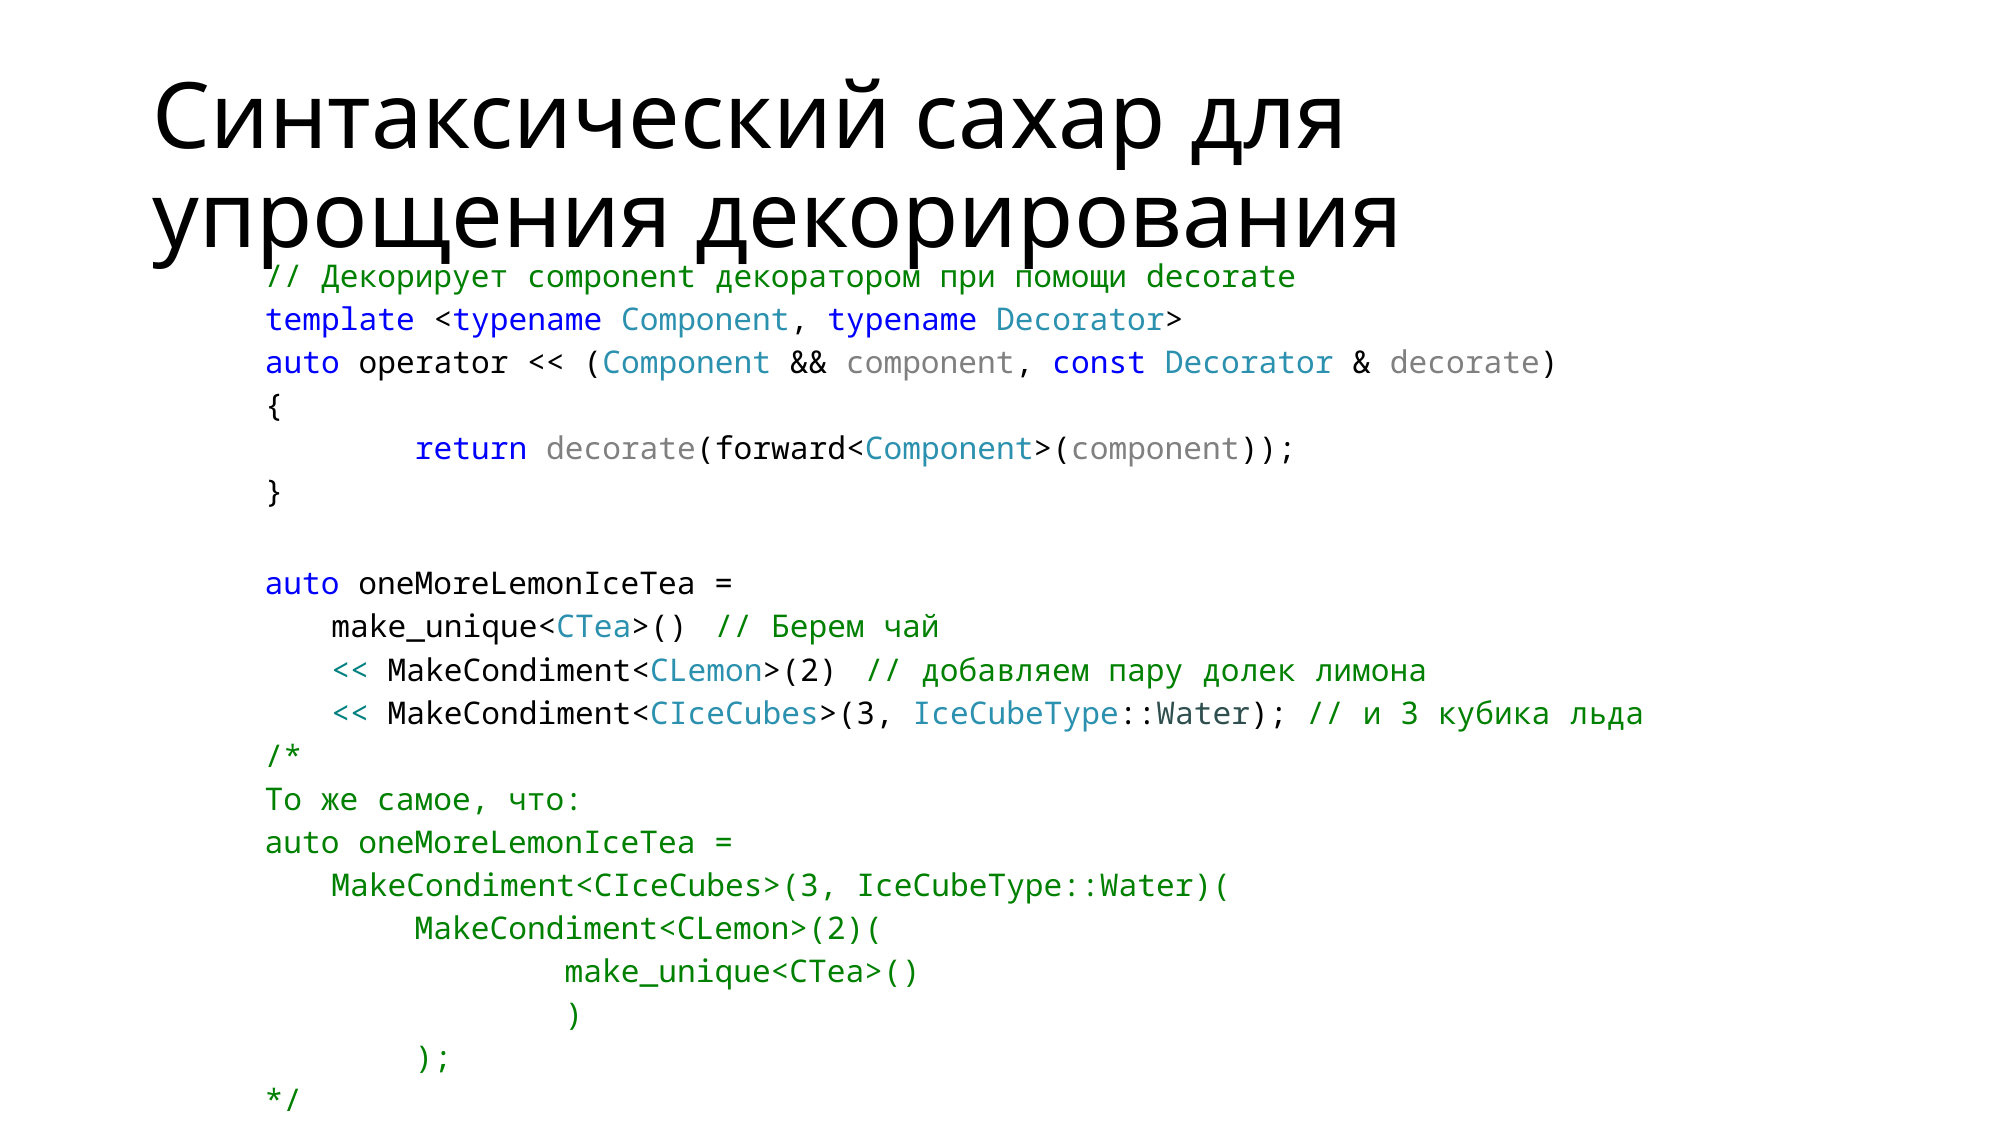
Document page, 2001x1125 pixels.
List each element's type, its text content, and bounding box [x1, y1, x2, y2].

text_box // Декорирует component декоратором при помощи decorate template <typename Component, typename Decorator> auto operator << (Component && component, const Decorator & decorate) { return decorate(forward<Component>(component)); } [249, 243, 1768, 517]
title Синтаксический сахар для упрощения декорирования [137, 59, 1863, 278]
text_box auto oneMoreLemonIceTea = make_unique<CTea>() // Берем чай << MakeCondiment<CLemon>(2) // добавляем пару долек лимона << MakeCondiment<CIceCubes>(3, IceCubeType::Water); // и 3 кубика льда /* То же самое, что: auto oneMoreLemonIceTea = MakeCondiment<CIceCubes>(3, IceCubeType::Water)( MakeCondiment<CLemon>(2)( make_unique<CTea>() ) ); */ [249, 550, 1750, 1125]
